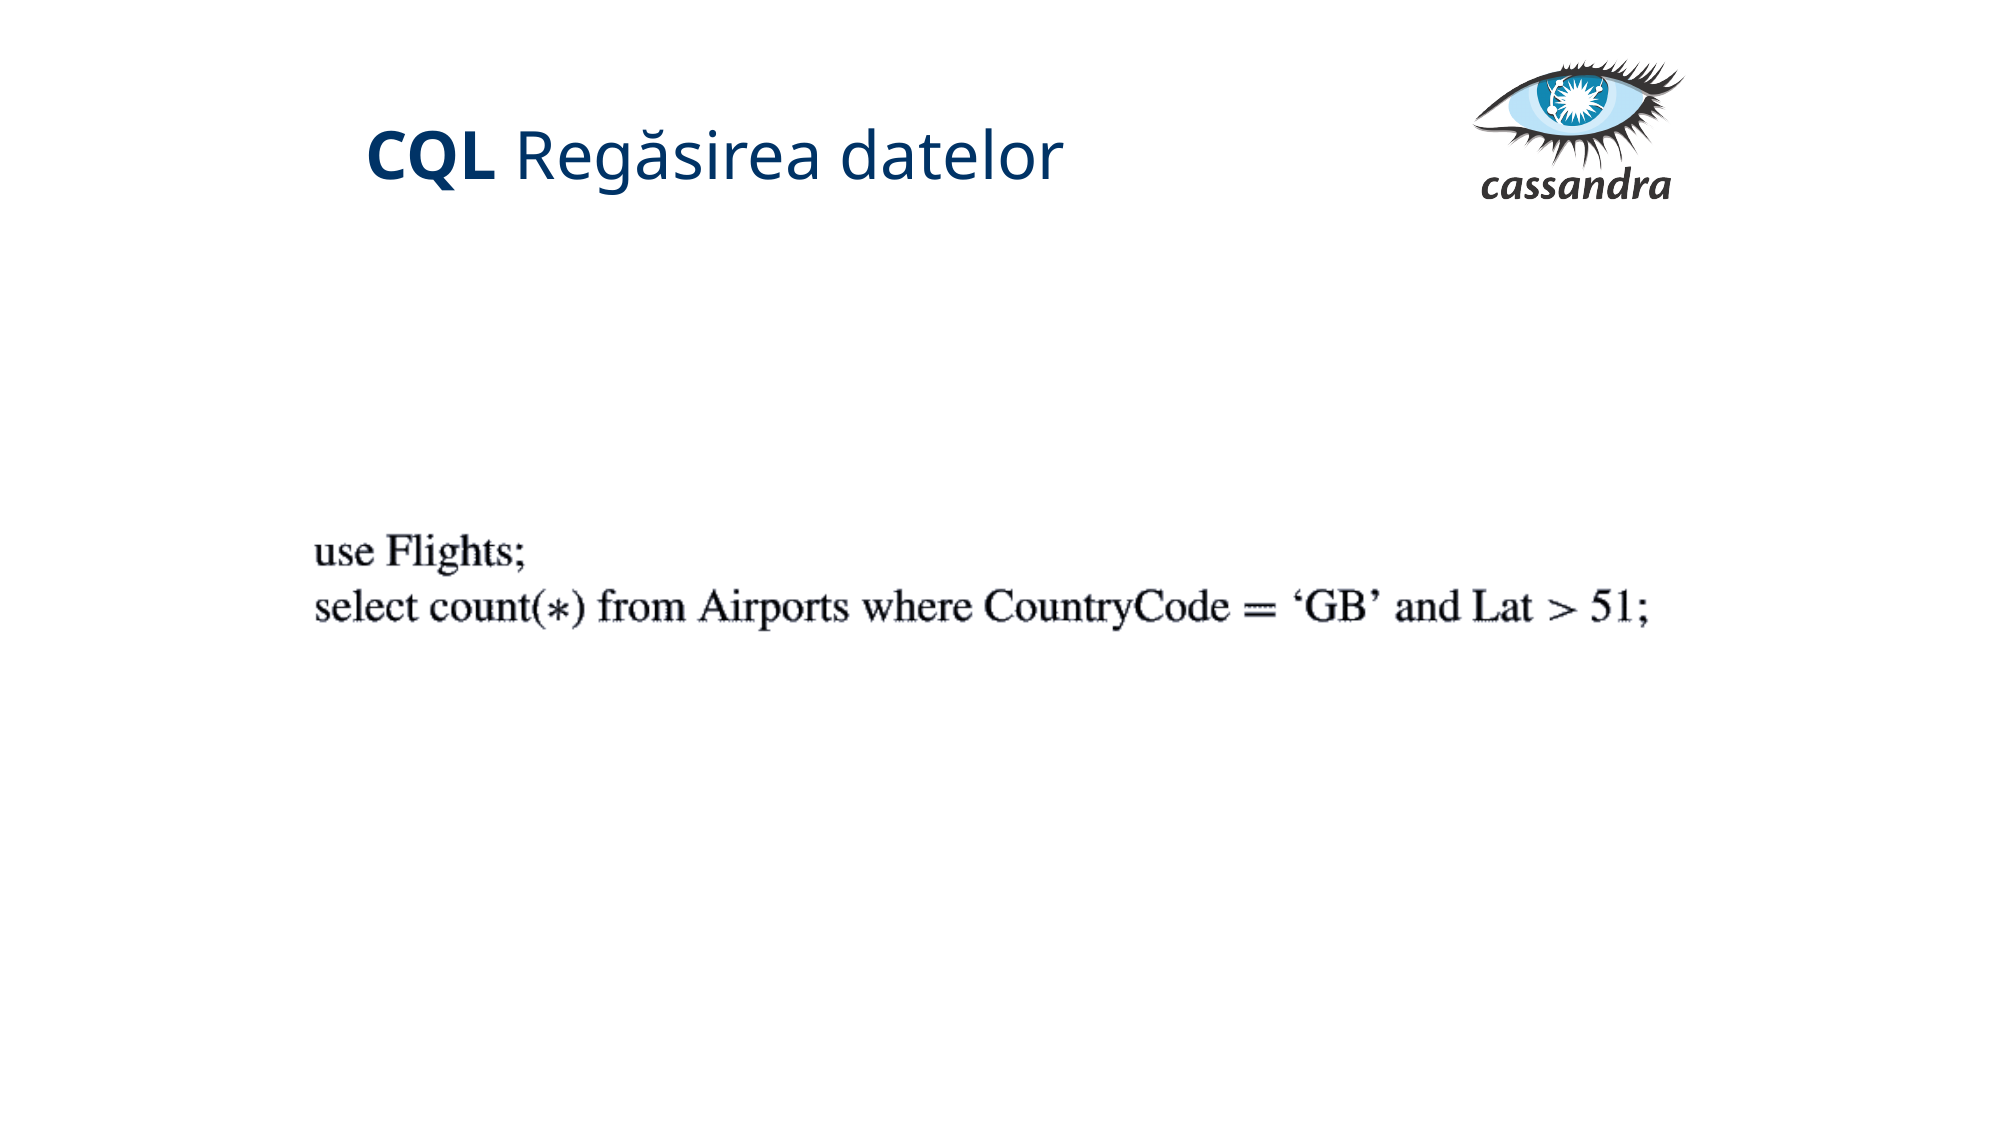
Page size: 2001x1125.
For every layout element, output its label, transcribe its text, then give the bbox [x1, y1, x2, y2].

picture [1274, 37, 1889, 219]
picture [262, 499, 1751, 674]
title CQL Regăsirea datelor [350, 104, 1269, 200]
